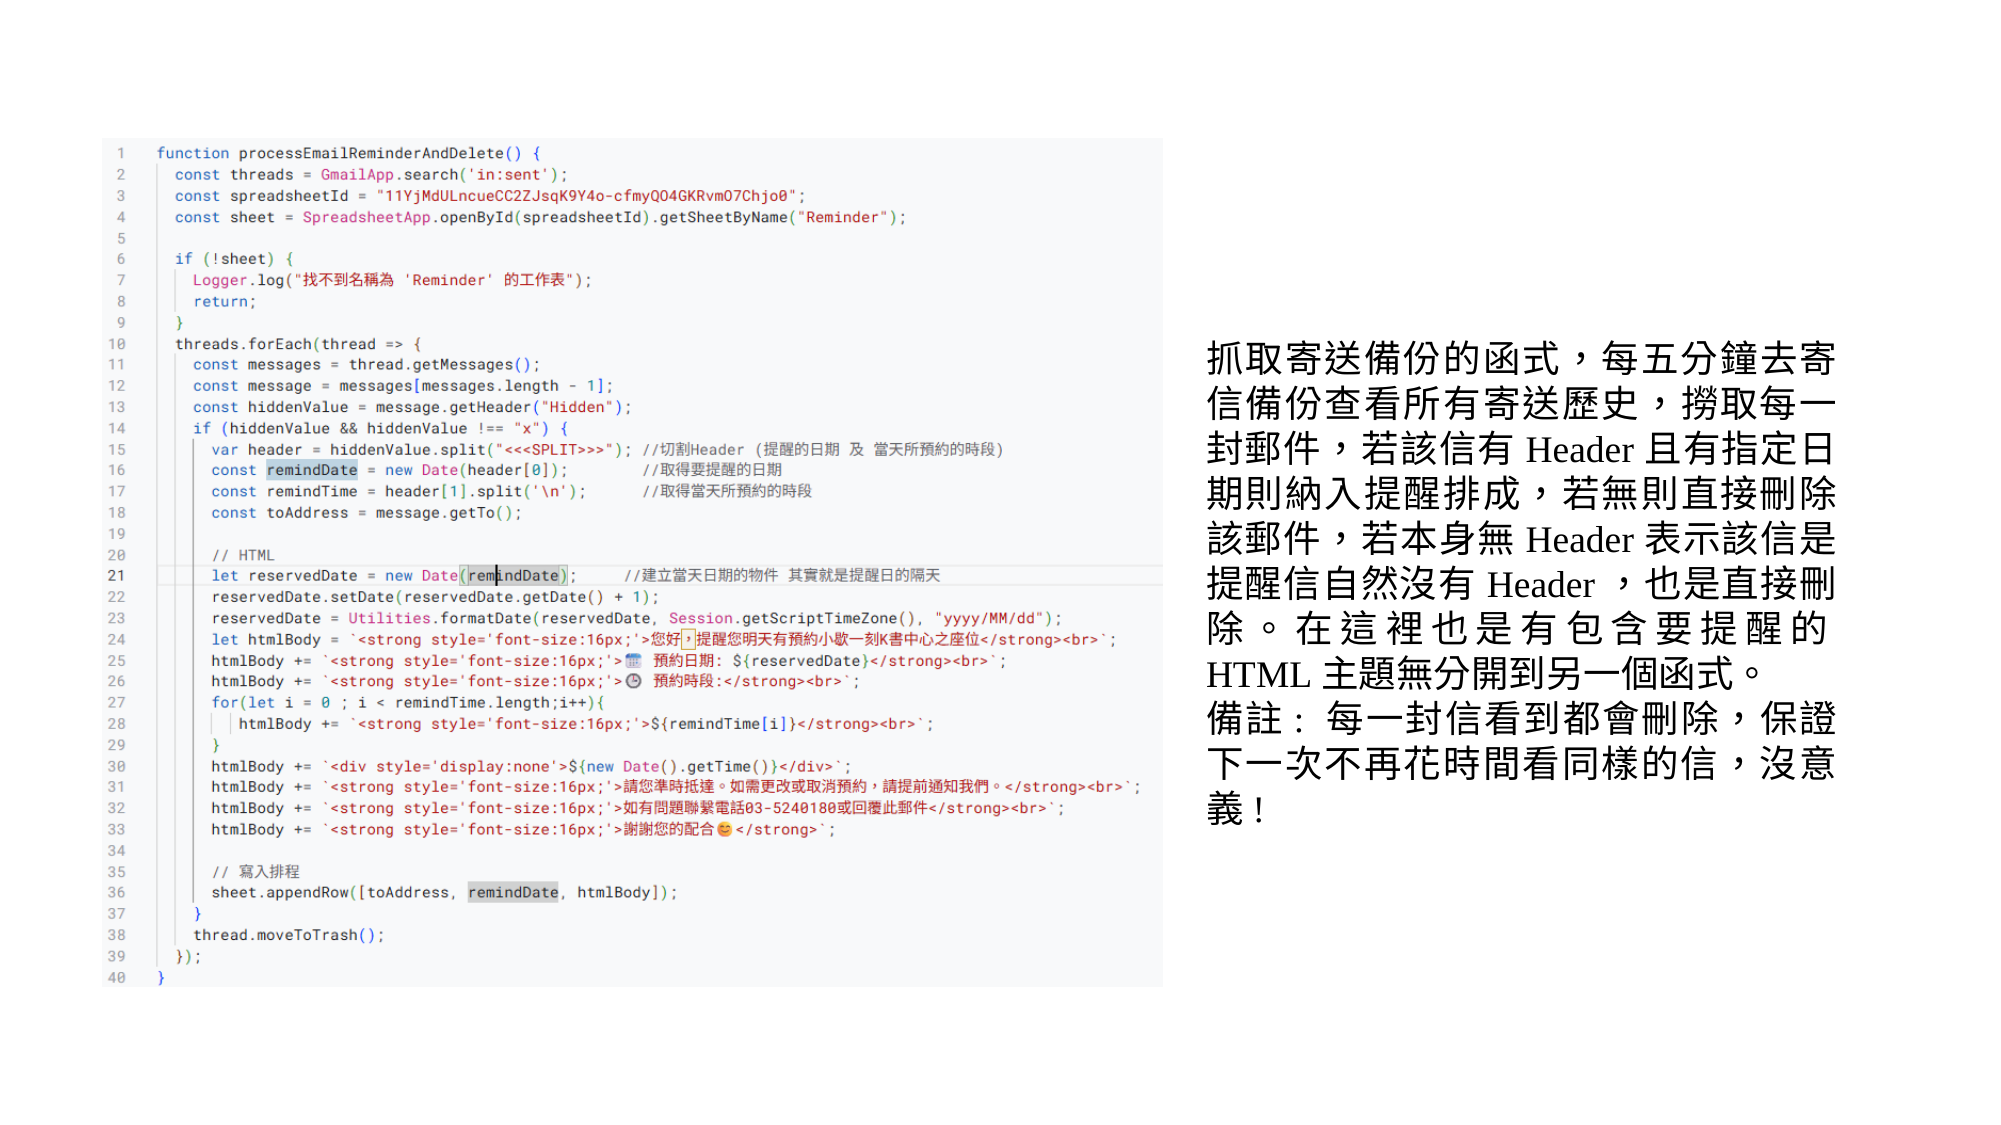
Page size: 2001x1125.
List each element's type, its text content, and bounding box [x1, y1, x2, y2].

text_box 抓取寄送備份的函式，每五分鐘去寄信備份查看所有寄送歷史，撈取每一封郵件，若該信有Header且有指定日期則納入提醒排成，若無則直接刪除該郵件，若本身無Header表示該信是提醒信自然沒有Header，也是直接刪除。在這裡也是有包含要提醒的HTML主題無分開到另一個函式。 備註: 每一封信看到都會刪除，保證下一次不再花時間看同樣的信，沒意義! [1191, 327, 1852, 838]
picture [102, 138, 1163, 987]
